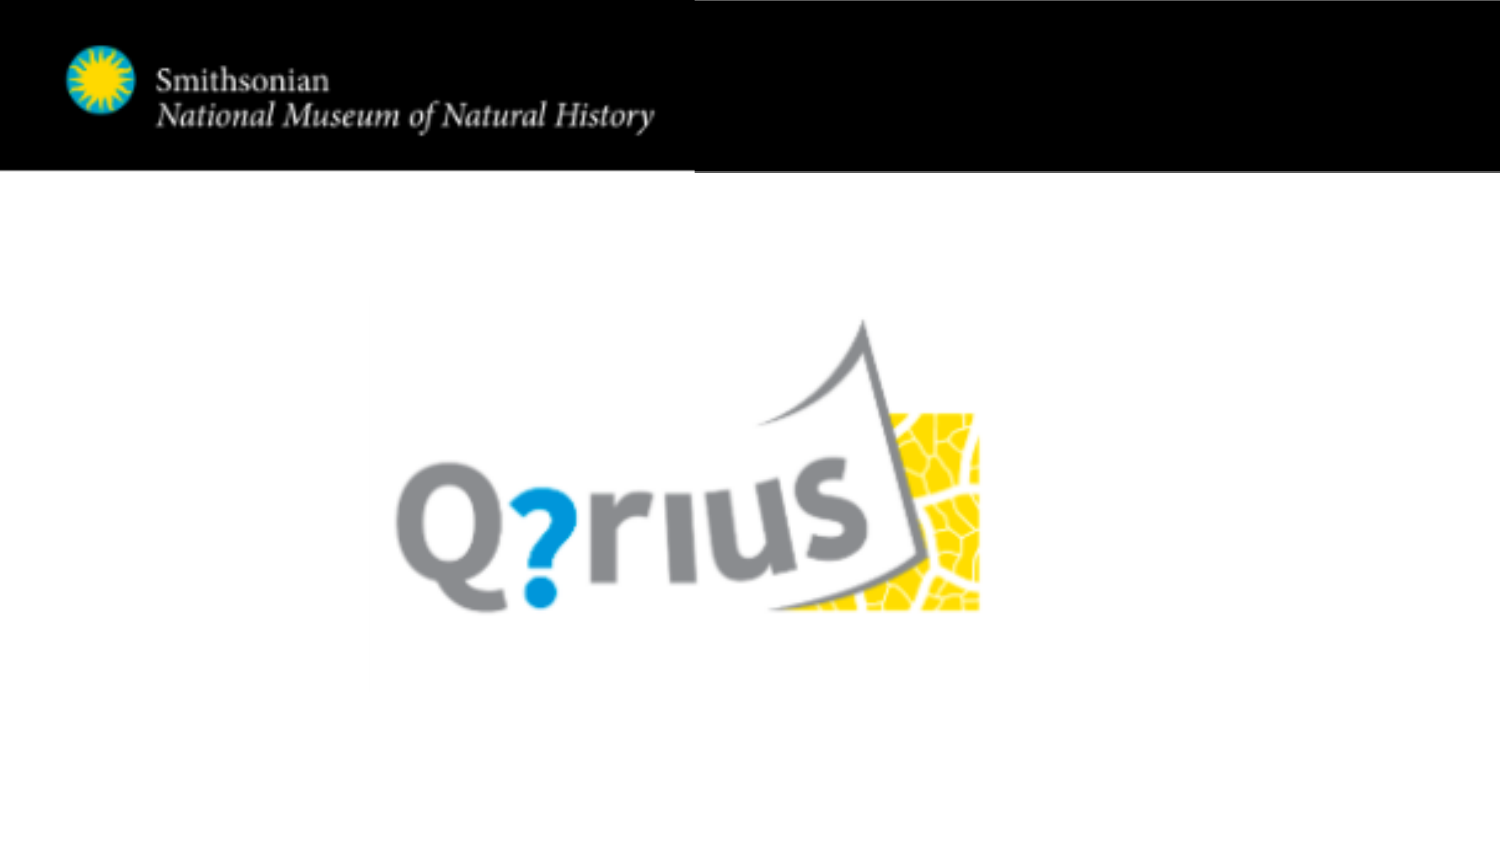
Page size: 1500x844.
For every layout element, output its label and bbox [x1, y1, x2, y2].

picture [0, 0, 695, 173]
picture [368, 295, 1086, 692]
text_box [697, 0, 1500, 173]
